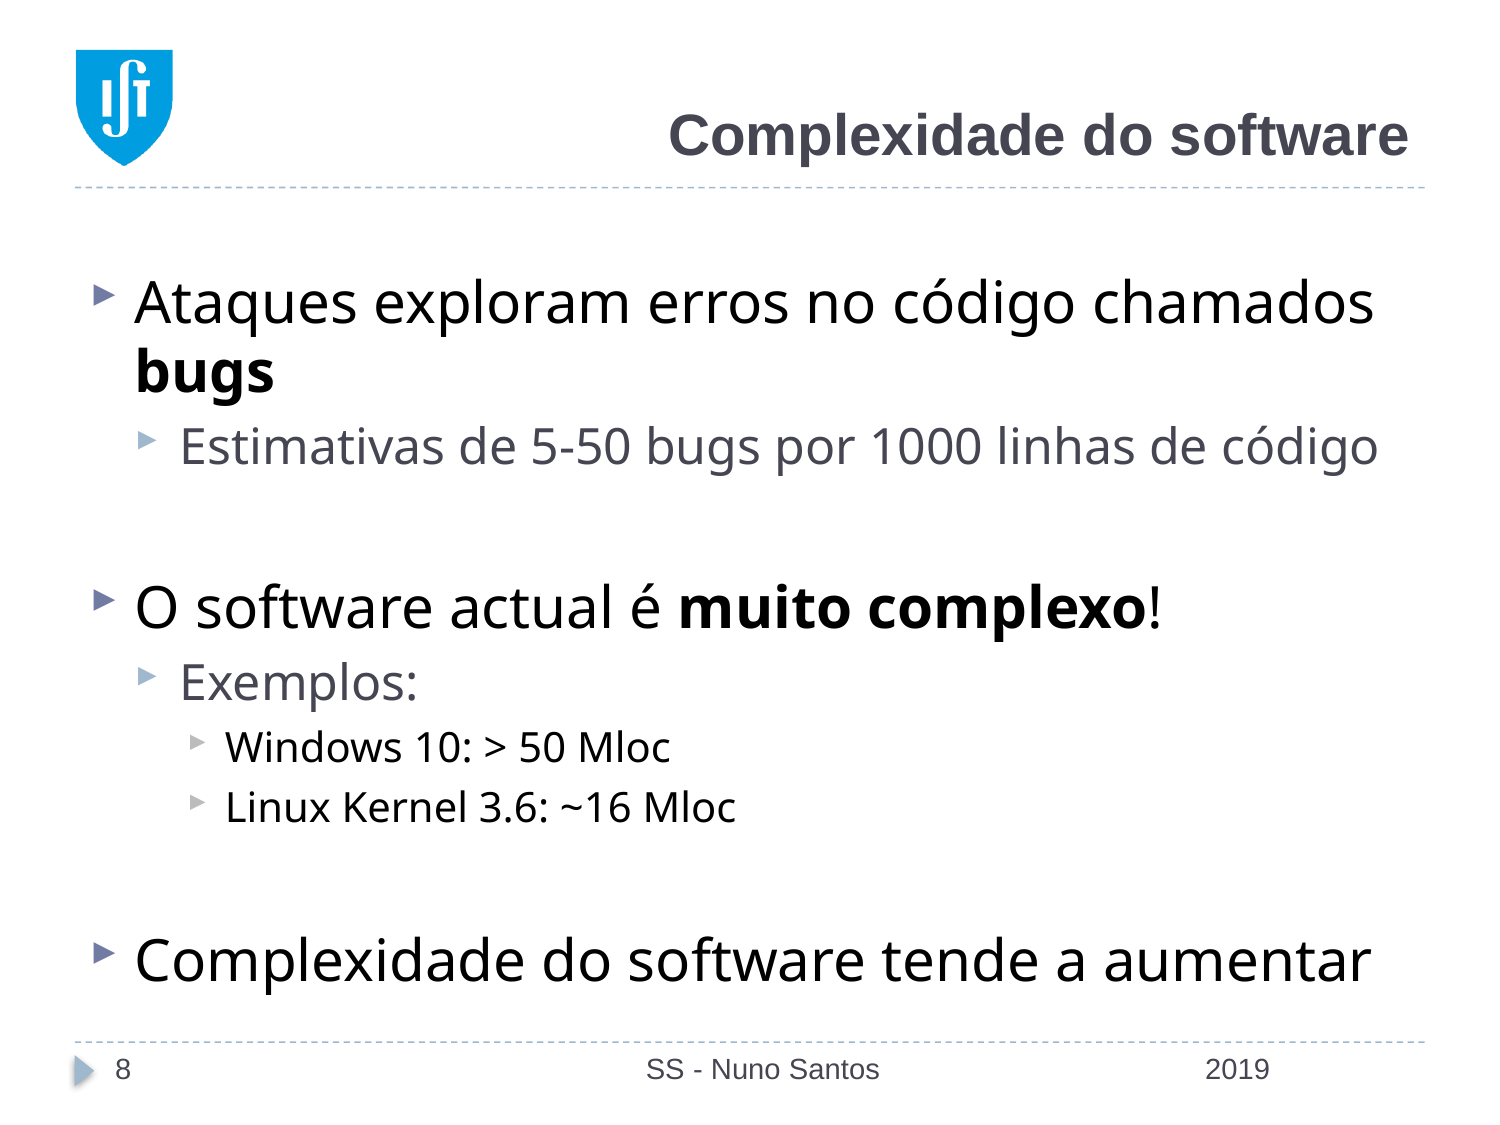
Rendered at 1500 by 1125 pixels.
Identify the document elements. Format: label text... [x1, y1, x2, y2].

title Complexidade do software [200, 24, 1425, 175]
slide_number 8 [100, 1042, 426, 1103]
footer SS - Nuno Santos [475, 1042, 1051, 1103]
slide_number 2019 [1051, 1042, 1426, 1103]
picture [68, 42, 180, 175]
list Ataques exploram erros no código chamados bugs Estimativas de 5-50 bugs por 1000 linhas de código O software actual é muito complexo! Exemplos: Windows 10: > 50 Mloc Linux Kernel 3.6: ~16 Mloc Complexidade do software tende a aumentar [75, 200, 1425, 1010]
